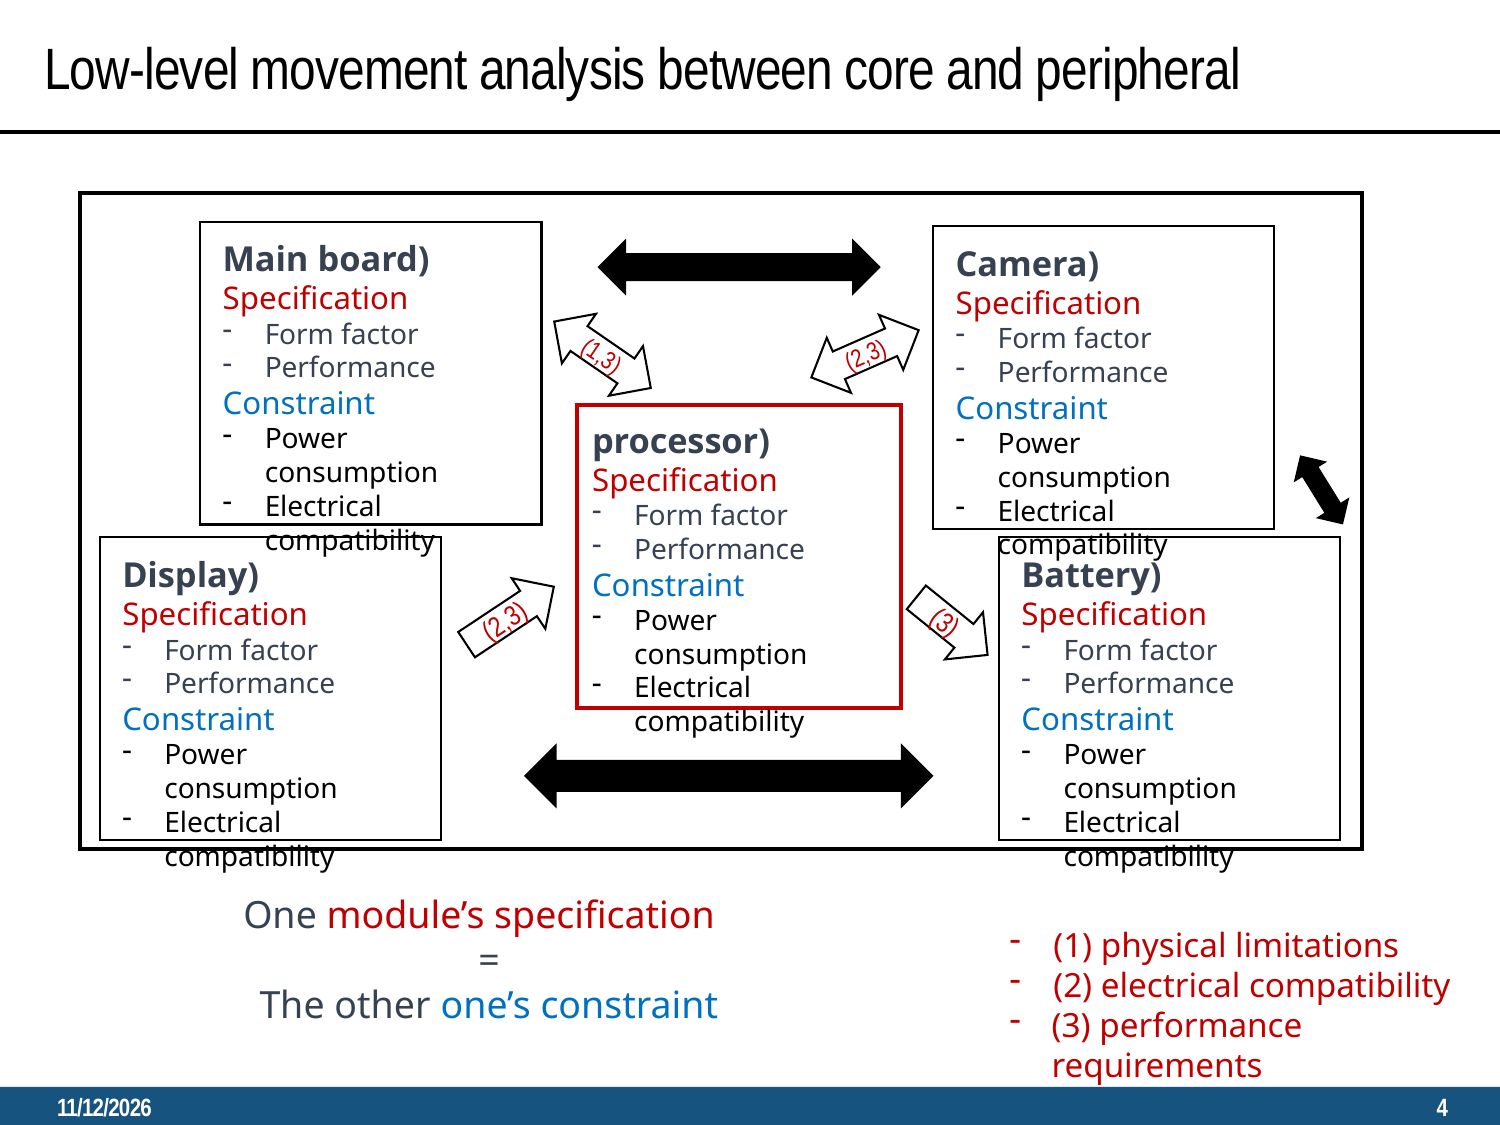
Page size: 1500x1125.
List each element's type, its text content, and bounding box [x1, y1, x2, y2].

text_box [998, 537, 1341, 849]
slide_number 2023. 3. 6. [42, 1086, 380, 1125]
text_box One module’s specification = The other one’s constraint [79, 883, 899, 1033]
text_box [200, 221, 542, 533]
text_box [597, 238, 881, 296]
text_box (1,3) [553, 312, 652, 398]
text_box (2,3) [456, 576, 556, 659]
text_box [79, 192, 1363, 850]
slide_number 4 [1125, 1091, 1464, 1125]
text_box [1293, 455, 1350, 525]
text_box Low-level movement analysis between core and peripheral [29, 17, 1437, 115]
text_box (1) physical limitations (2) electrical compatibility (3) performance requirements [994, 916, 1500, 1091]
text_box (3) [905, 584, 989, 661]
text_box [524, 743, 934, 809]
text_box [577, 404, 902, 715]
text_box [932, 226, 1275, 538]
text_box (2,3) [810, 312, 920, 395]
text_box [99, 537, 442, 849]
